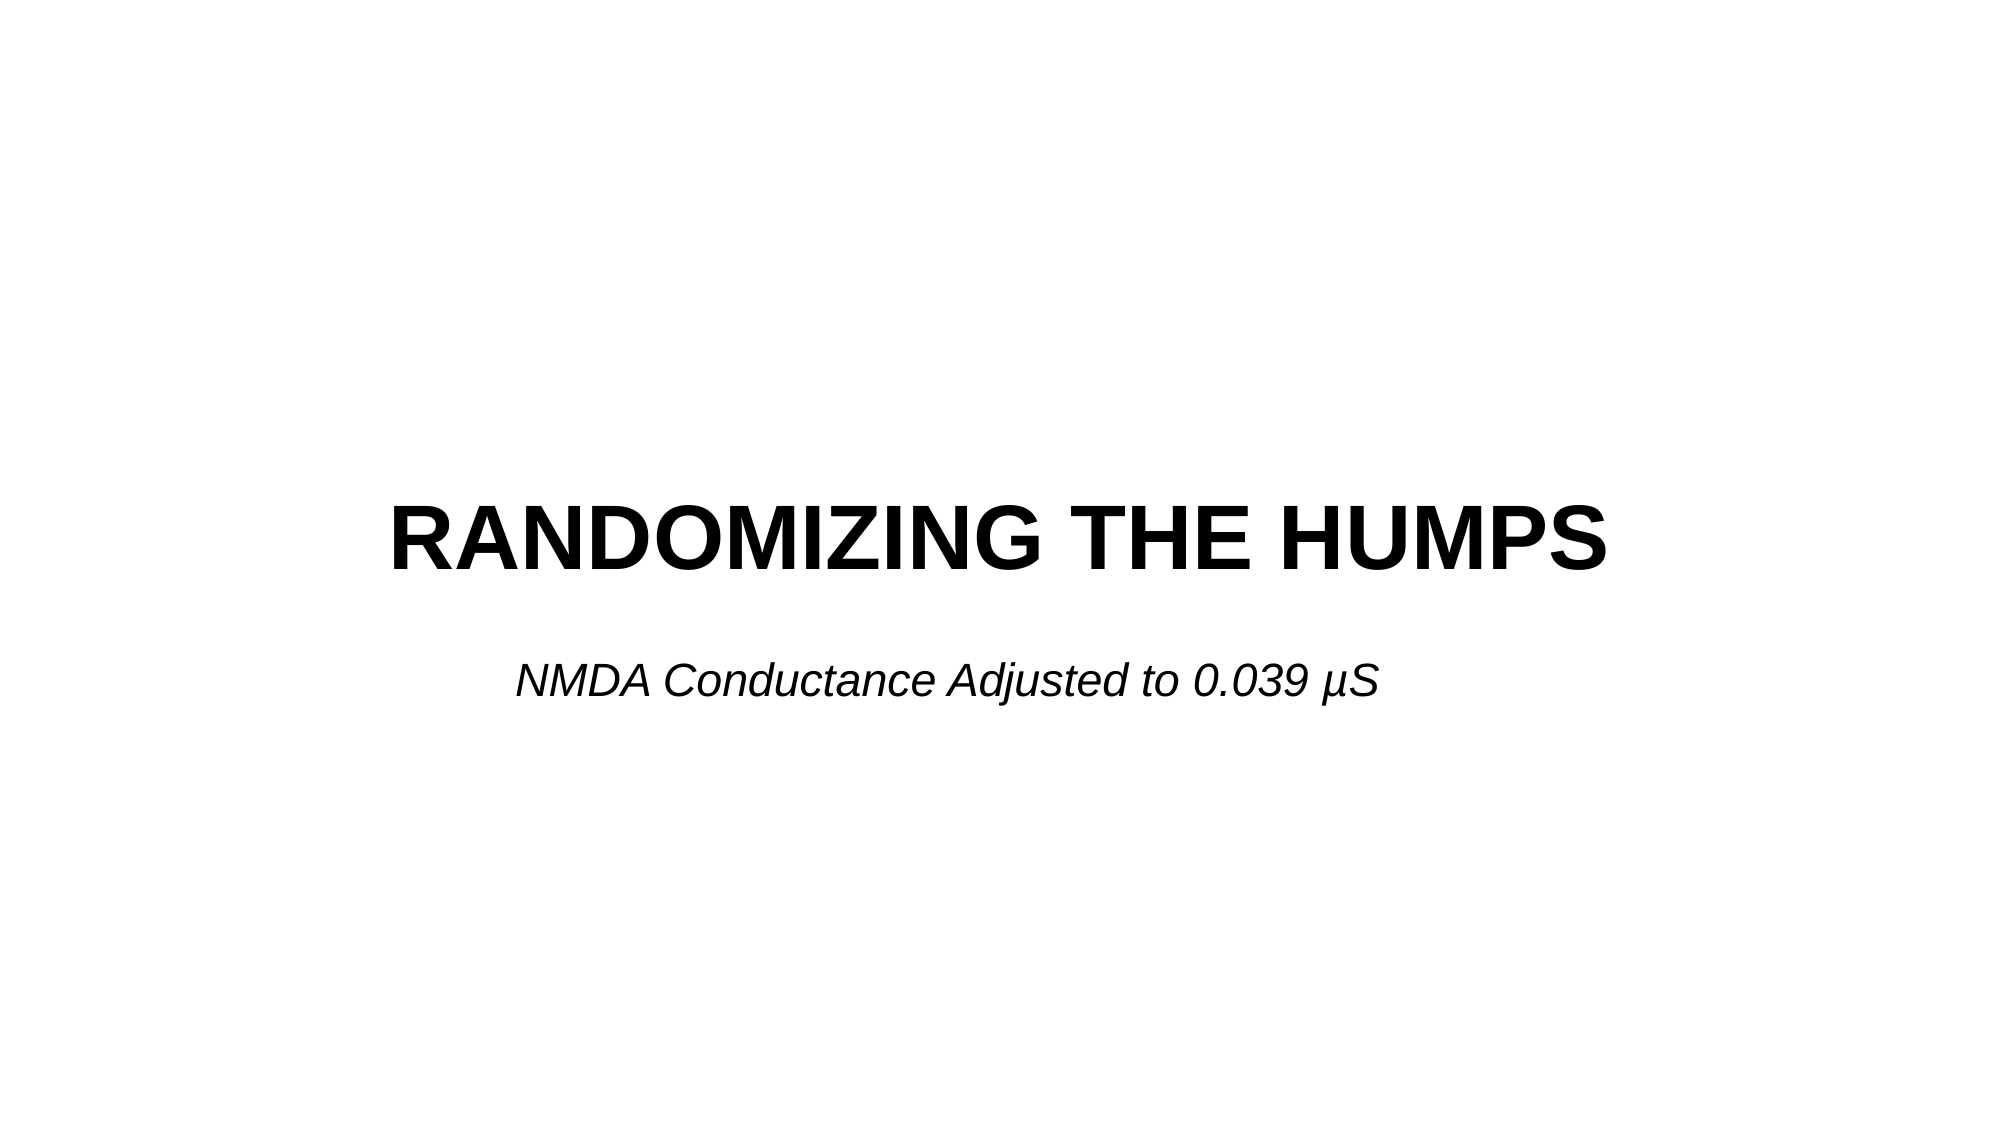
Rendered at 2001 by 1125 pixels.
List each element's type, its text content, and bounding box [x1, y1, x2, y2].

title RANDOMIZING THE HUMPS [137, 431, 1863, 649]
text_box NMDA Conductance Adjusted to 0.039 µS [500, 648, 1500, 747]
